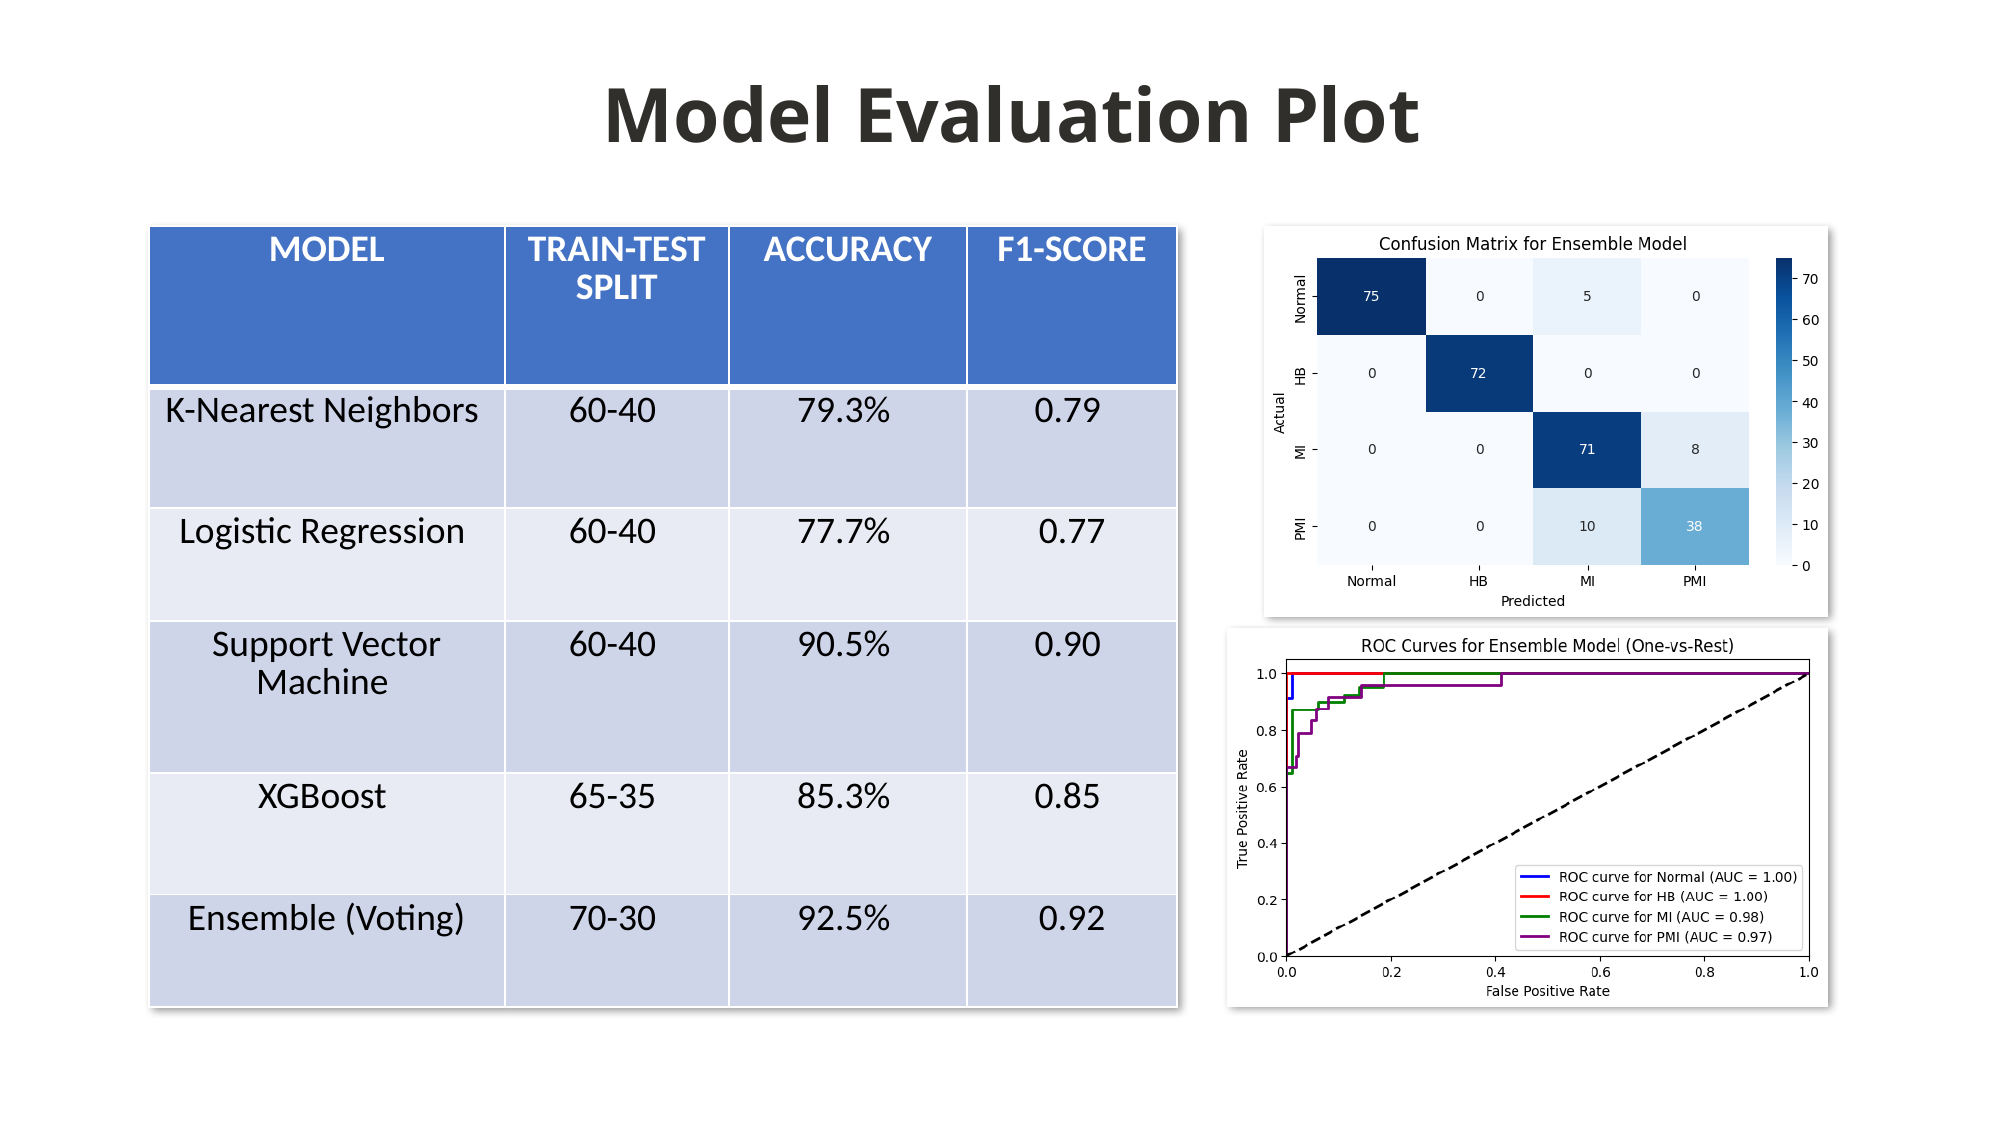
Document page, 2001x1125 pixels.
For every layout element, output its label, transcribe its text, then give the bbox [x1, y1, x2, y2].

table_header MODEL [150, 227, 504, 384]
table_cell 0.77 [968, 509, 1176, 620]
picture [1264, 226, 1828, 617]
table_cell 92.5% [730, 895, 966, 1006]
table_cell Ensemble (Voting) [150, 895, 504, 1006]
picture [1227, 628, 1828, 1007]
text_box [974, 537, 1534, 1097]
table_header F1-SCORE [968, 227, 1176, 384]
table_cell 79.3% [730, 390, 966, 507]
table_cell 0.92 [968, 895, 974, 1006]
table_cell 0.85 [968, 774, 974, 894]
table_header TRAIN-TEST SPLIT [506, 227, 728, 384]
table_cell 90.5% [730, 622, 966, 772]
table_cell Support Vector Machine [150, 622, 504, 772]
table_cell 77.7% [730, 509, 966, 620]
table_cell 0.90 [968, 622, 974, 772]
table_cell 70-30 [506, 895, 728, 1006]
table_cell XGBoost [150, 774, 504, 894]
table_cell Logistic Regression [150, 509, 504, 620]
table_cell 60-40 [506, 622, 728, 772]
table_cell 60-40 [506, 390, 728, 507]
table_cell 65-35 [506, 774, 728, 894]
table_cell 60-40 [506, 509, 728, 620]
table_cell K-Nearest Neighbors [150, 390, 504, 507]
table_cell 85.3% [730, 774, 966, 894]
table_cell 0.79 [968, 390, 1176, 507]
text_box Model Evaluation Plot [148, 55, 1876, 181]
table_header ACCURACY [730, 227, 966, 384]
